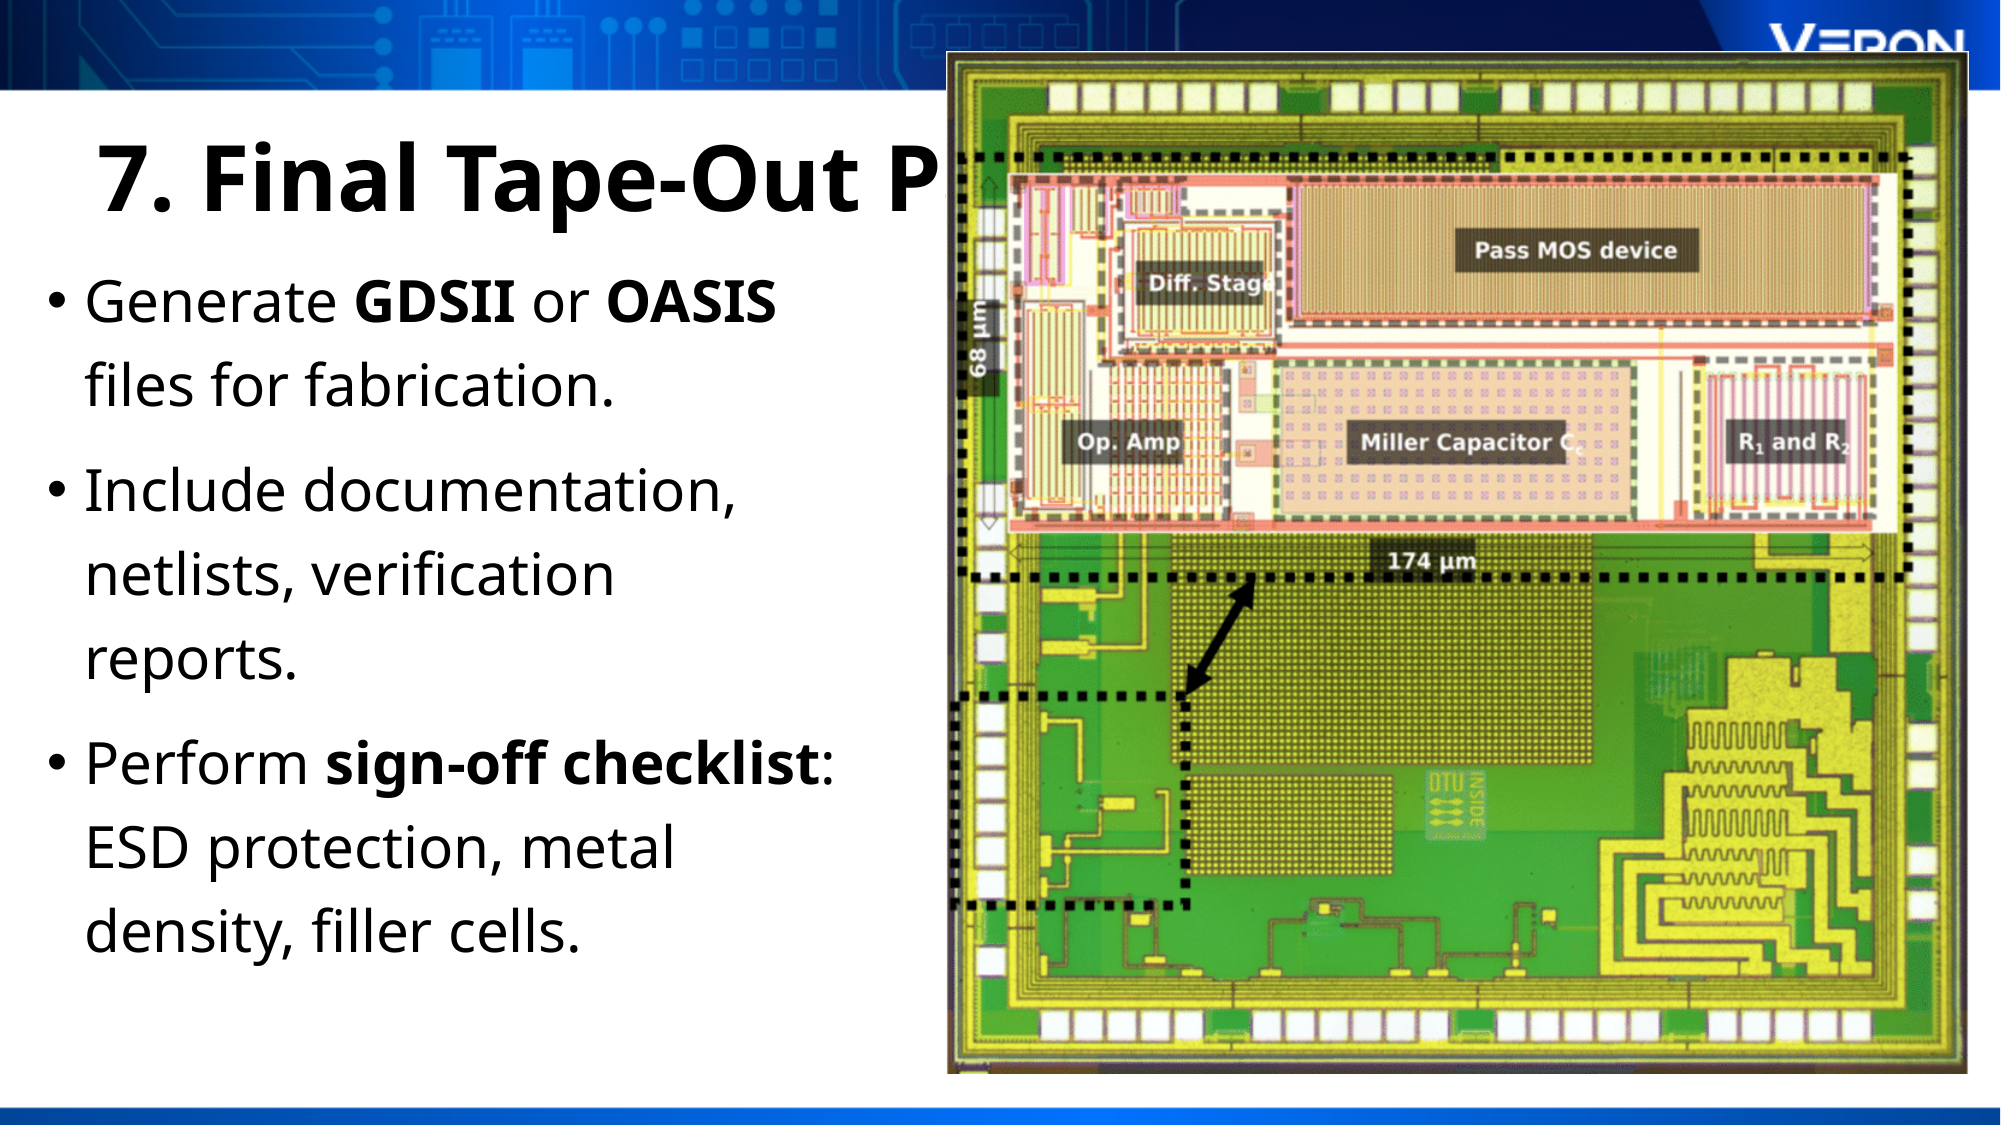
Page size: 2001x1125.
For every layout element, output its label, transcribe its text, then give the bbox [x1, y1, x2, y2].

picture [0, 0, 2001, 1125]
list Generate GDSII or OASIS files for fabrication. Include documentation, netlists, verification reports. Perform sign-off checklist: ESD protection, metal density, filler cells. [31, 243, 861, 1074]
title 7. Final Tape-Out Package Preparation [82, 94, 946, 269]
